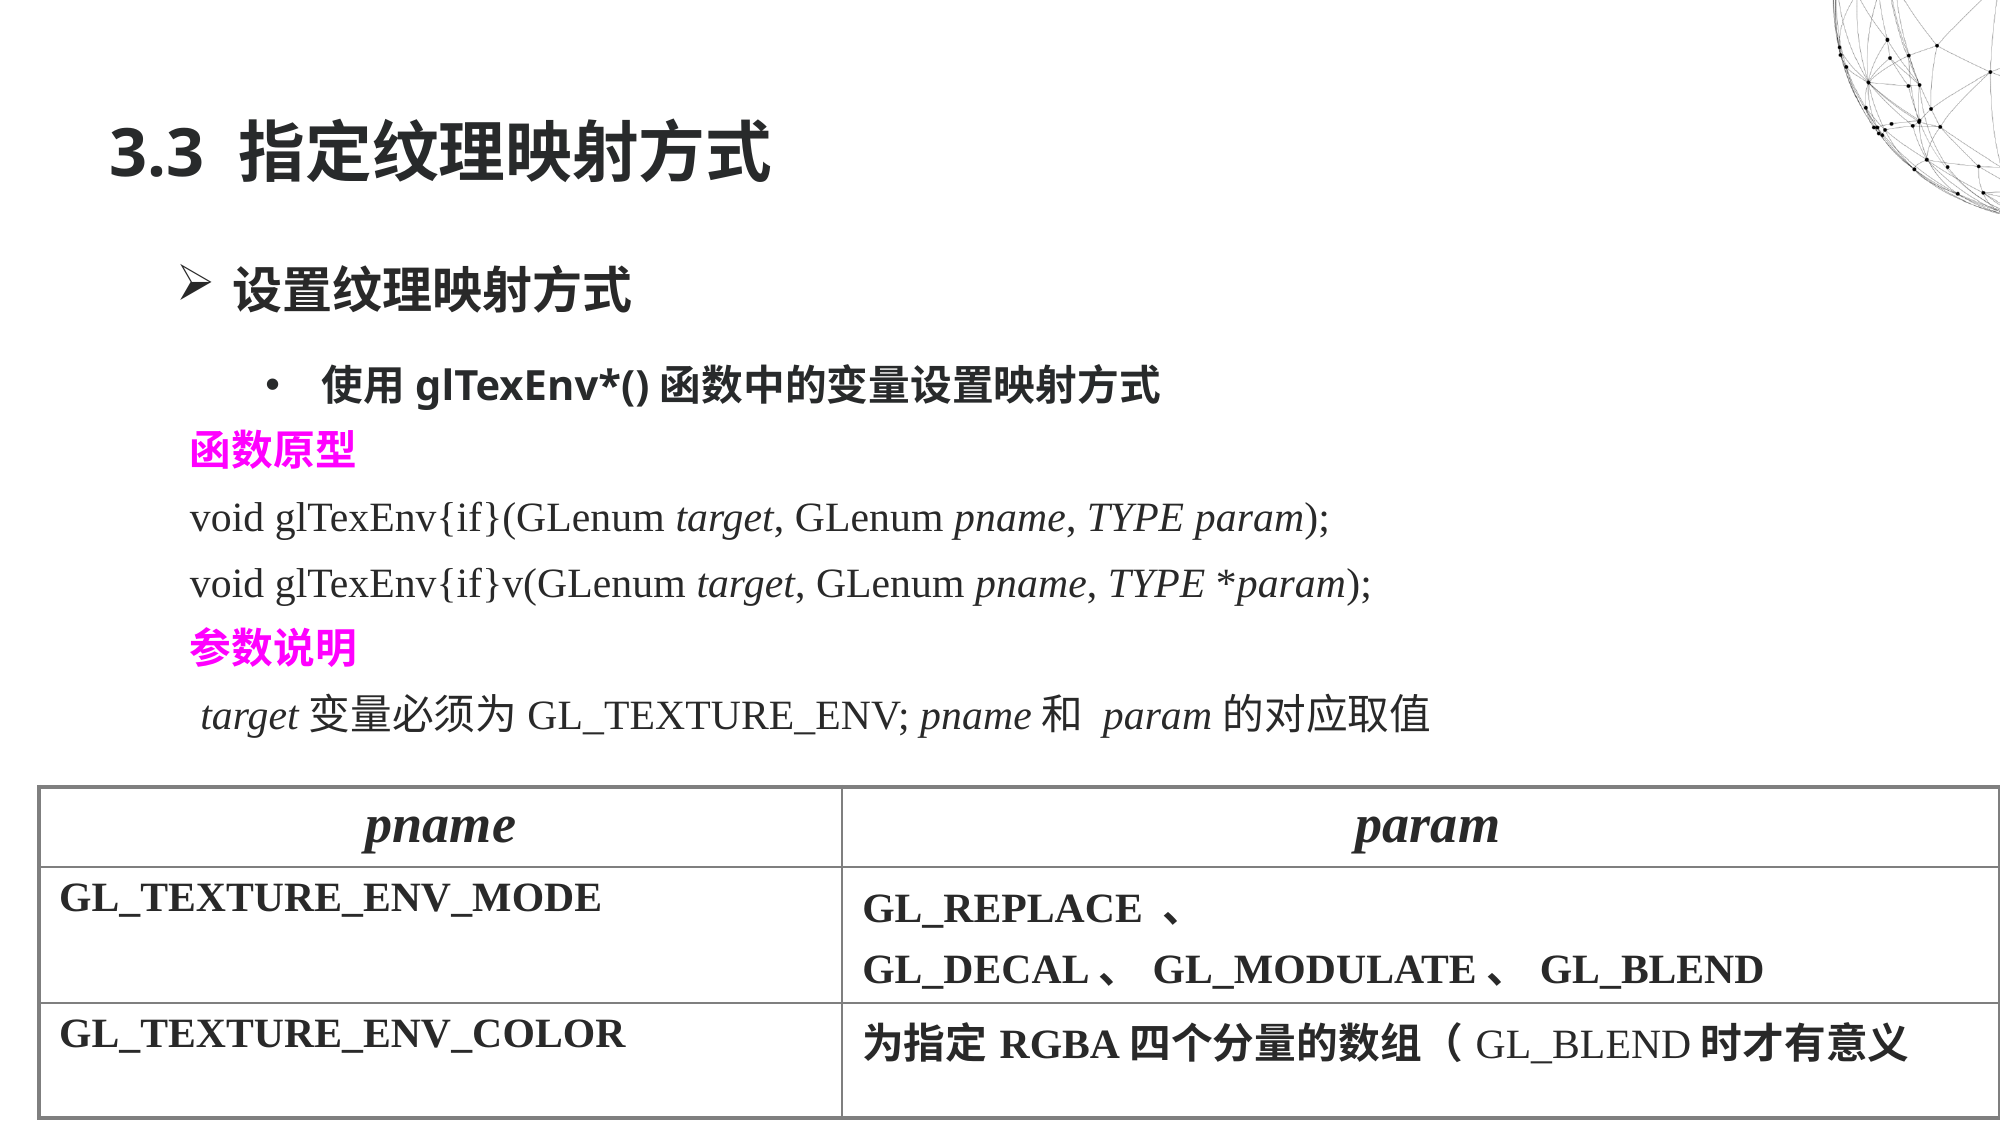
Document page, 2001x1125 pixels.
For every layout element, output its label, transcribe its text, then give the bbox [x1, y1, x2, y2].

table_cell GL_TEXTURE_ENV_MODE [41, 868, 841, 1002]
table_cell GL_REPLACE 、 GL_DECAL、GL_MODULATE、GL_BLEND [843, 868, 1998, 1002]
list 设置纹理映射方式 使用glTexEnv*()函数中的变量设置映射方式 函数原型 void glTexEnv{if}(GLenum target, GLenum pname, TYPE param); void glTexEnv{if}v(GLenum target, GLenum pname, TYPE *param); 参数说明 target变量必须为GL_TEXTURE_ENV; pname和 param的对应取值 [99, 219, 2000, 785]
table_cell GL_TEXTURE_ENV_COLOR [41, 1004, 841, 1116]
table_header param [843, 789, 1998, 866]
picture [711, 0, 2000, 219]
table_cell 为指定RGBA四个分量的数组（GL_BLEND时才有意义 [843, 1004, 1998, 1116]
table_header pname [41, 789, 841, 866]
title 3.3 指定纹理映射方式 [101, 34, 1808, 219]
